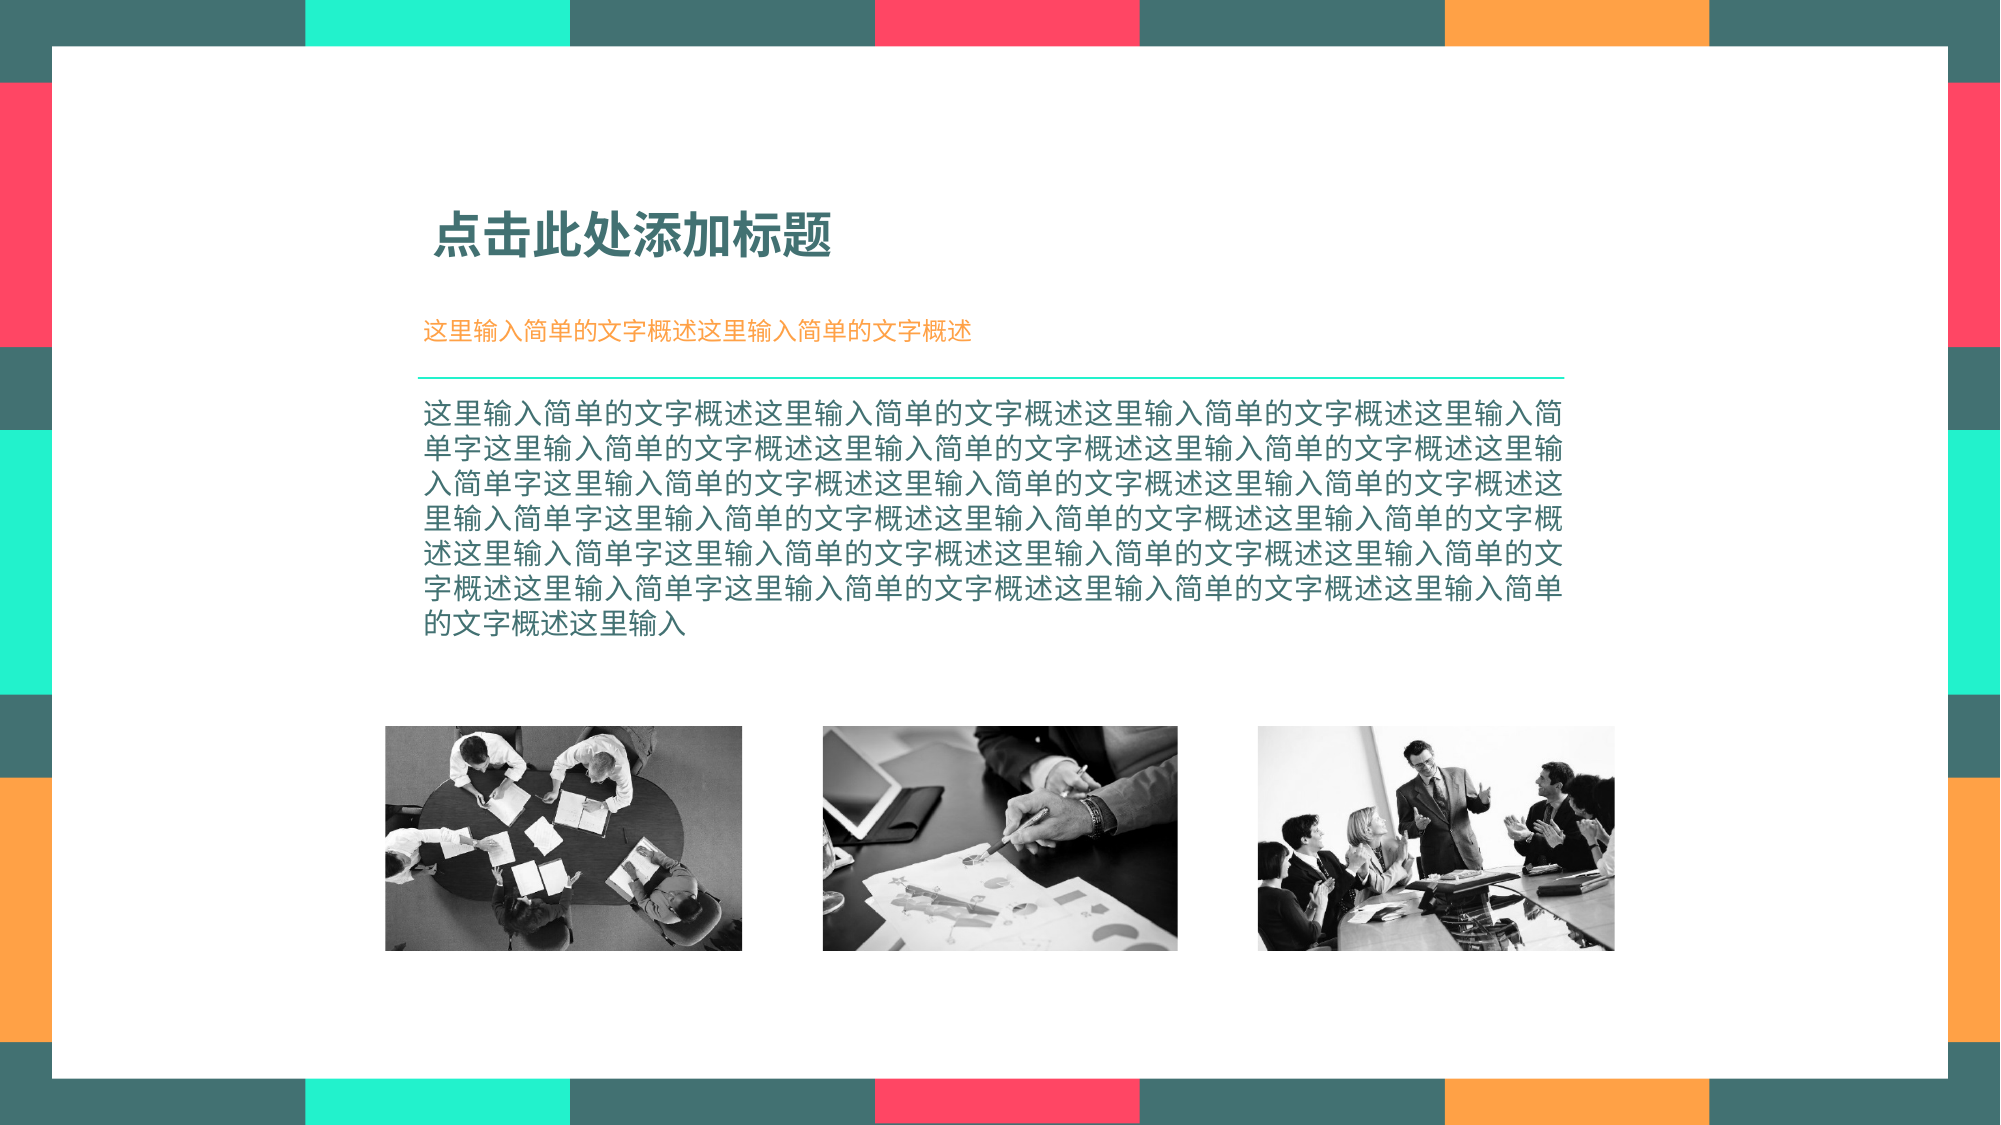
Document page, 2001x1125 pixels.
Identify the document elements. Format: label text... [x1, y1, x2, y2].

text_box [1948, 82, 2000, 348]
text_box [1948, 430, 2000, 695]
text_box [1948, 695, 2000, 777]
text_box [1140, 0, 1444, 46]
picture [822, 725, 1178, 952]
text_box [1444, 1079, 1710, 1125]
text_box [0, 0, 305, 82]
picture [385, 725, 743, 952]
text_box [570, 1079, 1444, 1125]
text_box [1948, 348, 2000, 430]
text_box [1710, 0, 2000, 82]
text_box [1444, 0, 1710, 46]
text_box [875, 0, 1140, 46]
text_box 这里输入简单的文字概述这里输入简单的文字概述 [408, 292, 992, 353]
text_box [305, 1079, 570, 1125]
text_box [0, 430, 52, 695]
text_box [0, 695, 52, 777]
text_box [52, 46, 1948, 1079]
text_box [305, 0, 570, 46]
text_box [570, 0, 875, 46]
text_box [0, 82, 52, 348]
picture [1257, 725, 1615, 952]
text_box [1710, 1043, 2000, 1125]
text_box [0, 777, 52, 1043]
text_box 点击此处添加标题 [417, 173, 855, 280]
text_box [1948, 777, 2000, 1043]
text_box [0, 1043, 305, 1125]
text_box [875, 1079, 1140, 1124]
text_box [0, 348, 52, 430]
